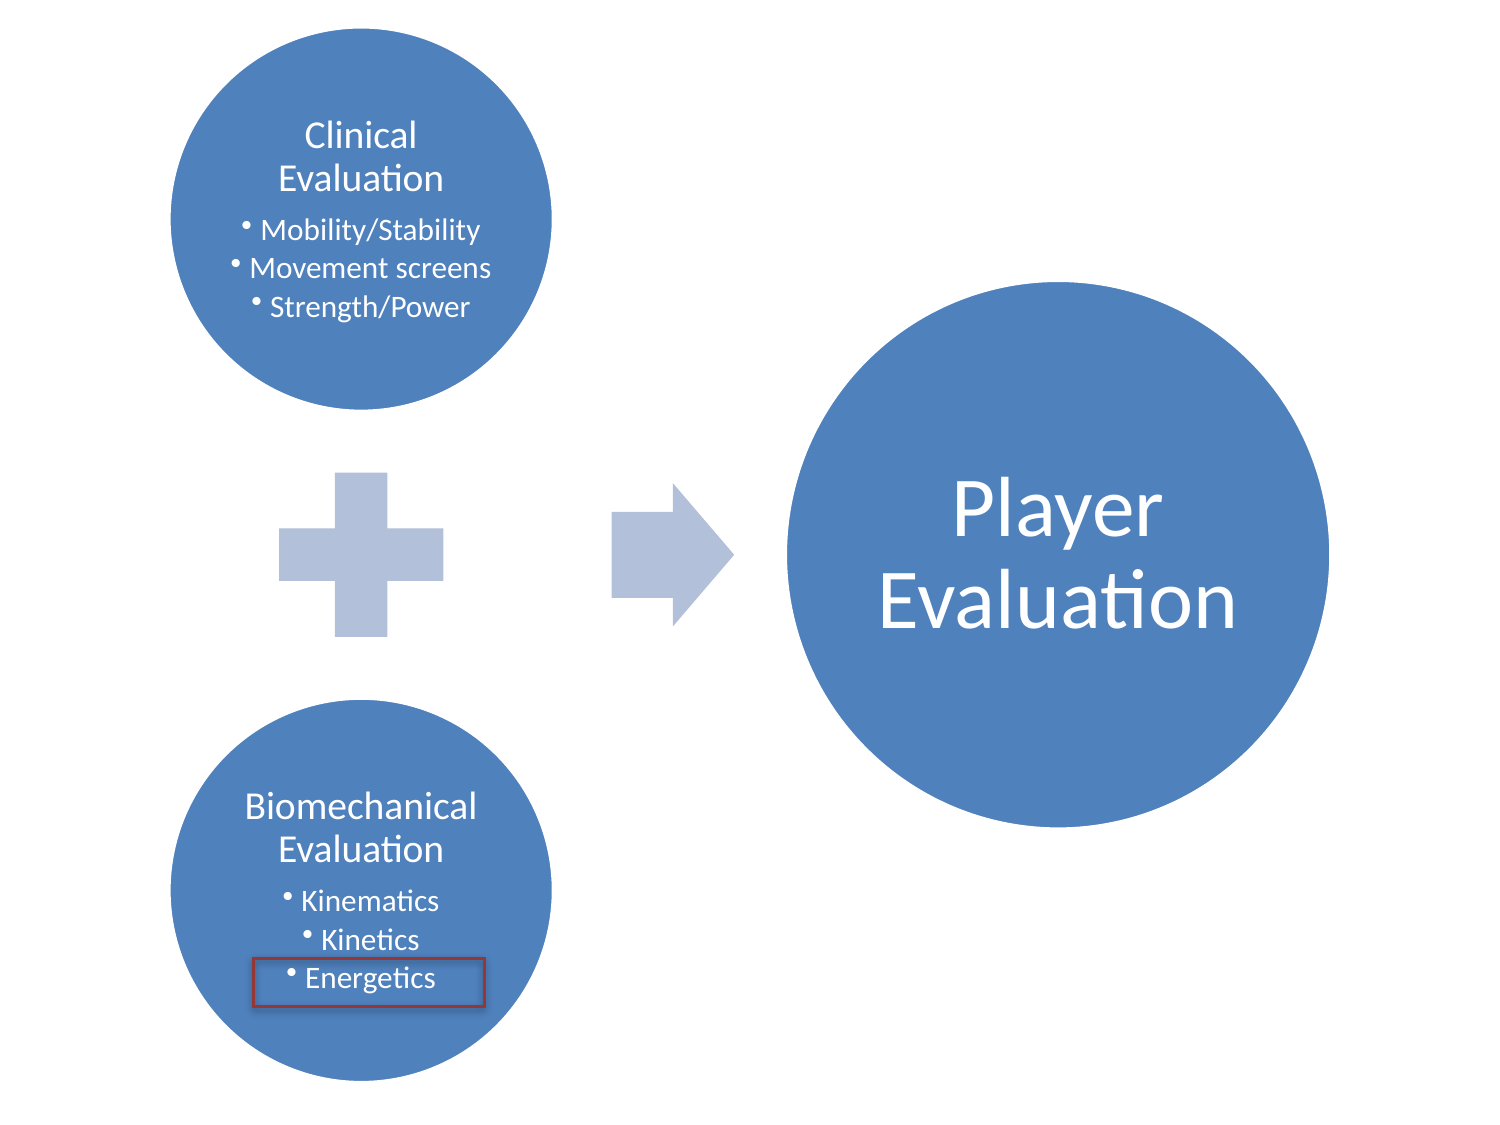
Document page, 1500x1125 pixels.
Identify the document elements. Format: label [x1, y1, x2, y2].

text_box [0, 26, 1500, 1084]
